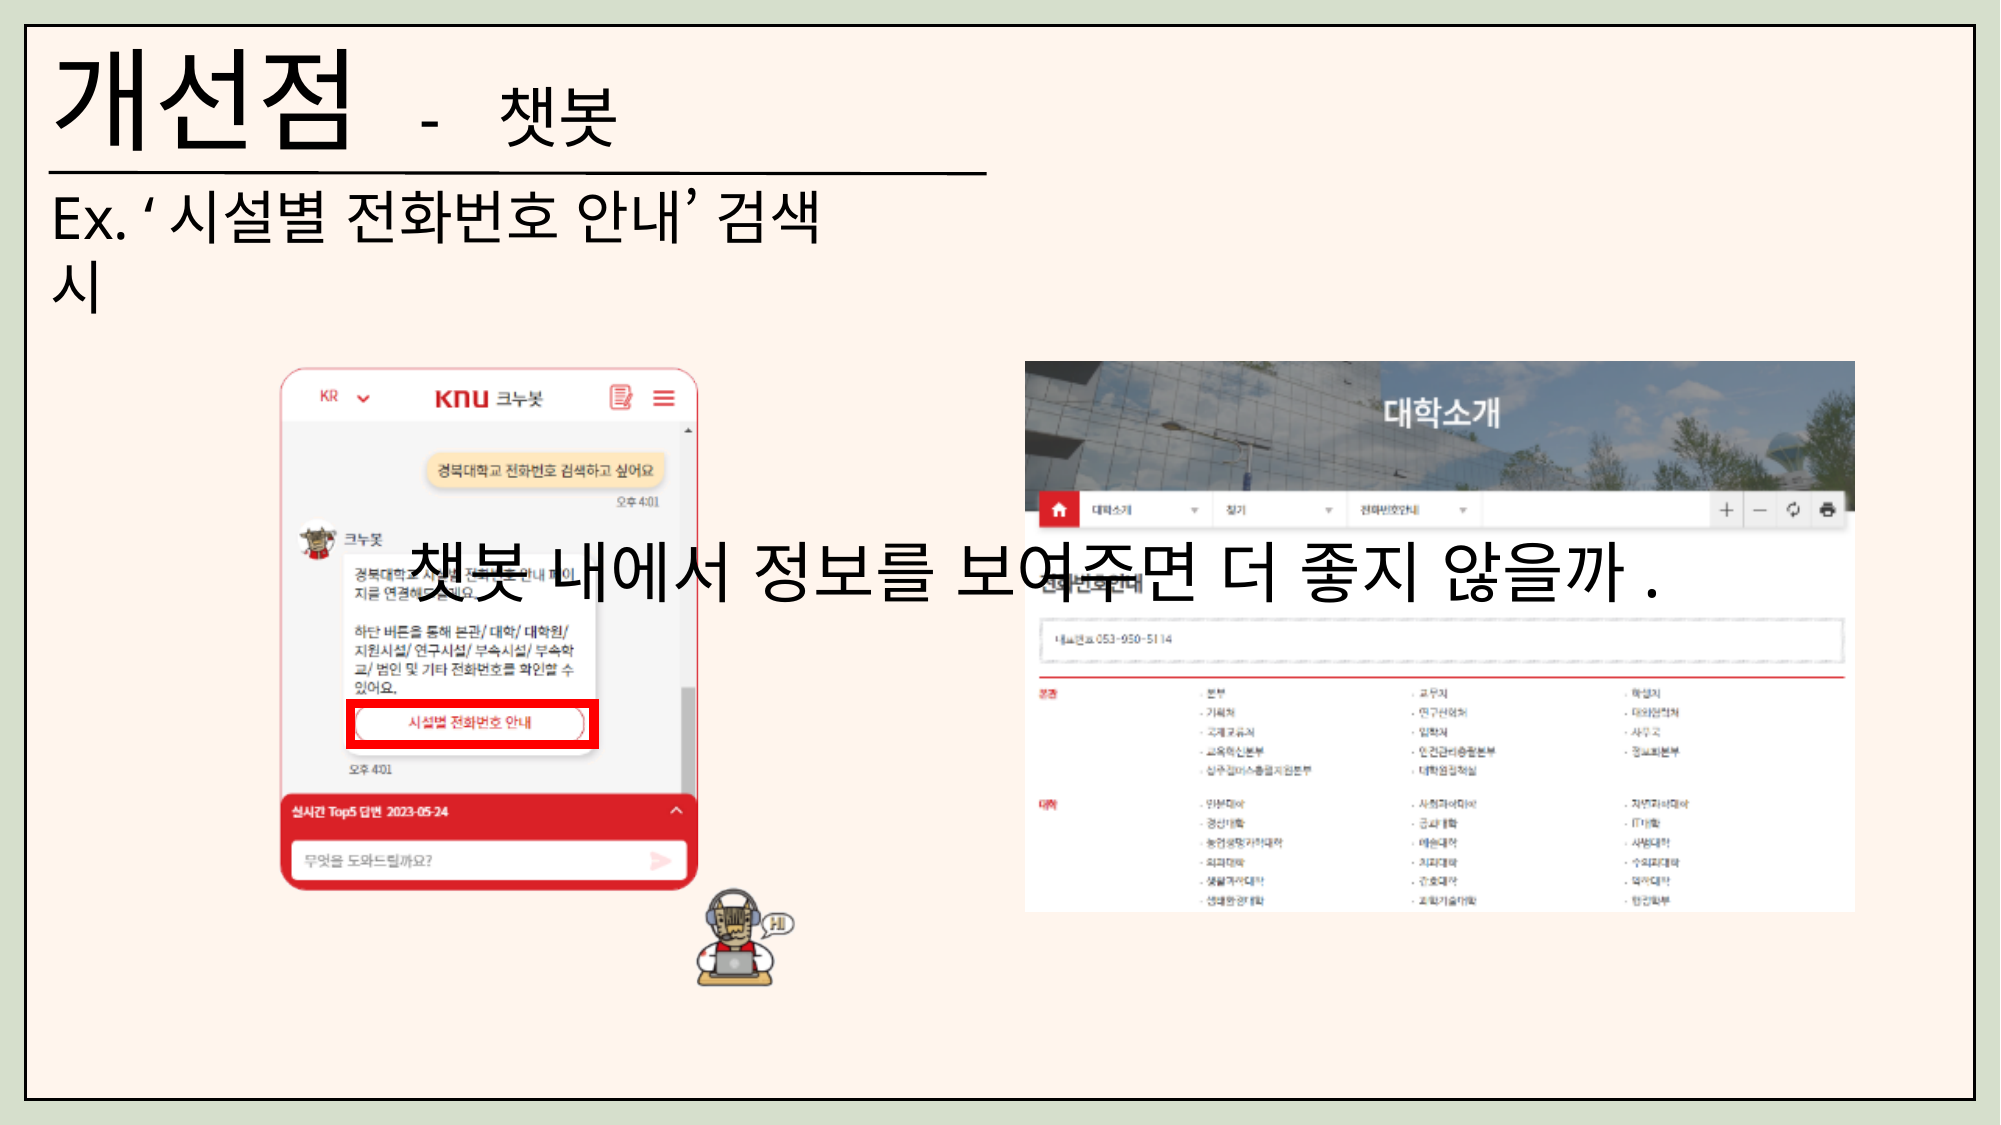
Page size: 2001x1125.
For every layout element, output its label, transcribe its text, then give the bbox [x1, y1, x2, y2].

text_box [24, 25, 1975, 1100]
picture [270, 361, 814, 1002]
text_box 챗봇 내에서 정보를 보여주면 더 좋지 않을까. [814, 523, 1025, 618]
text_box Ex. ‘시설별 전화번호 안내’ 검색 시 [35, 174, 896, 329]
text_box 개선점 - 챗봇 [35, 22, 1379, 173]
picture [1025, 361, 1855, 912]
